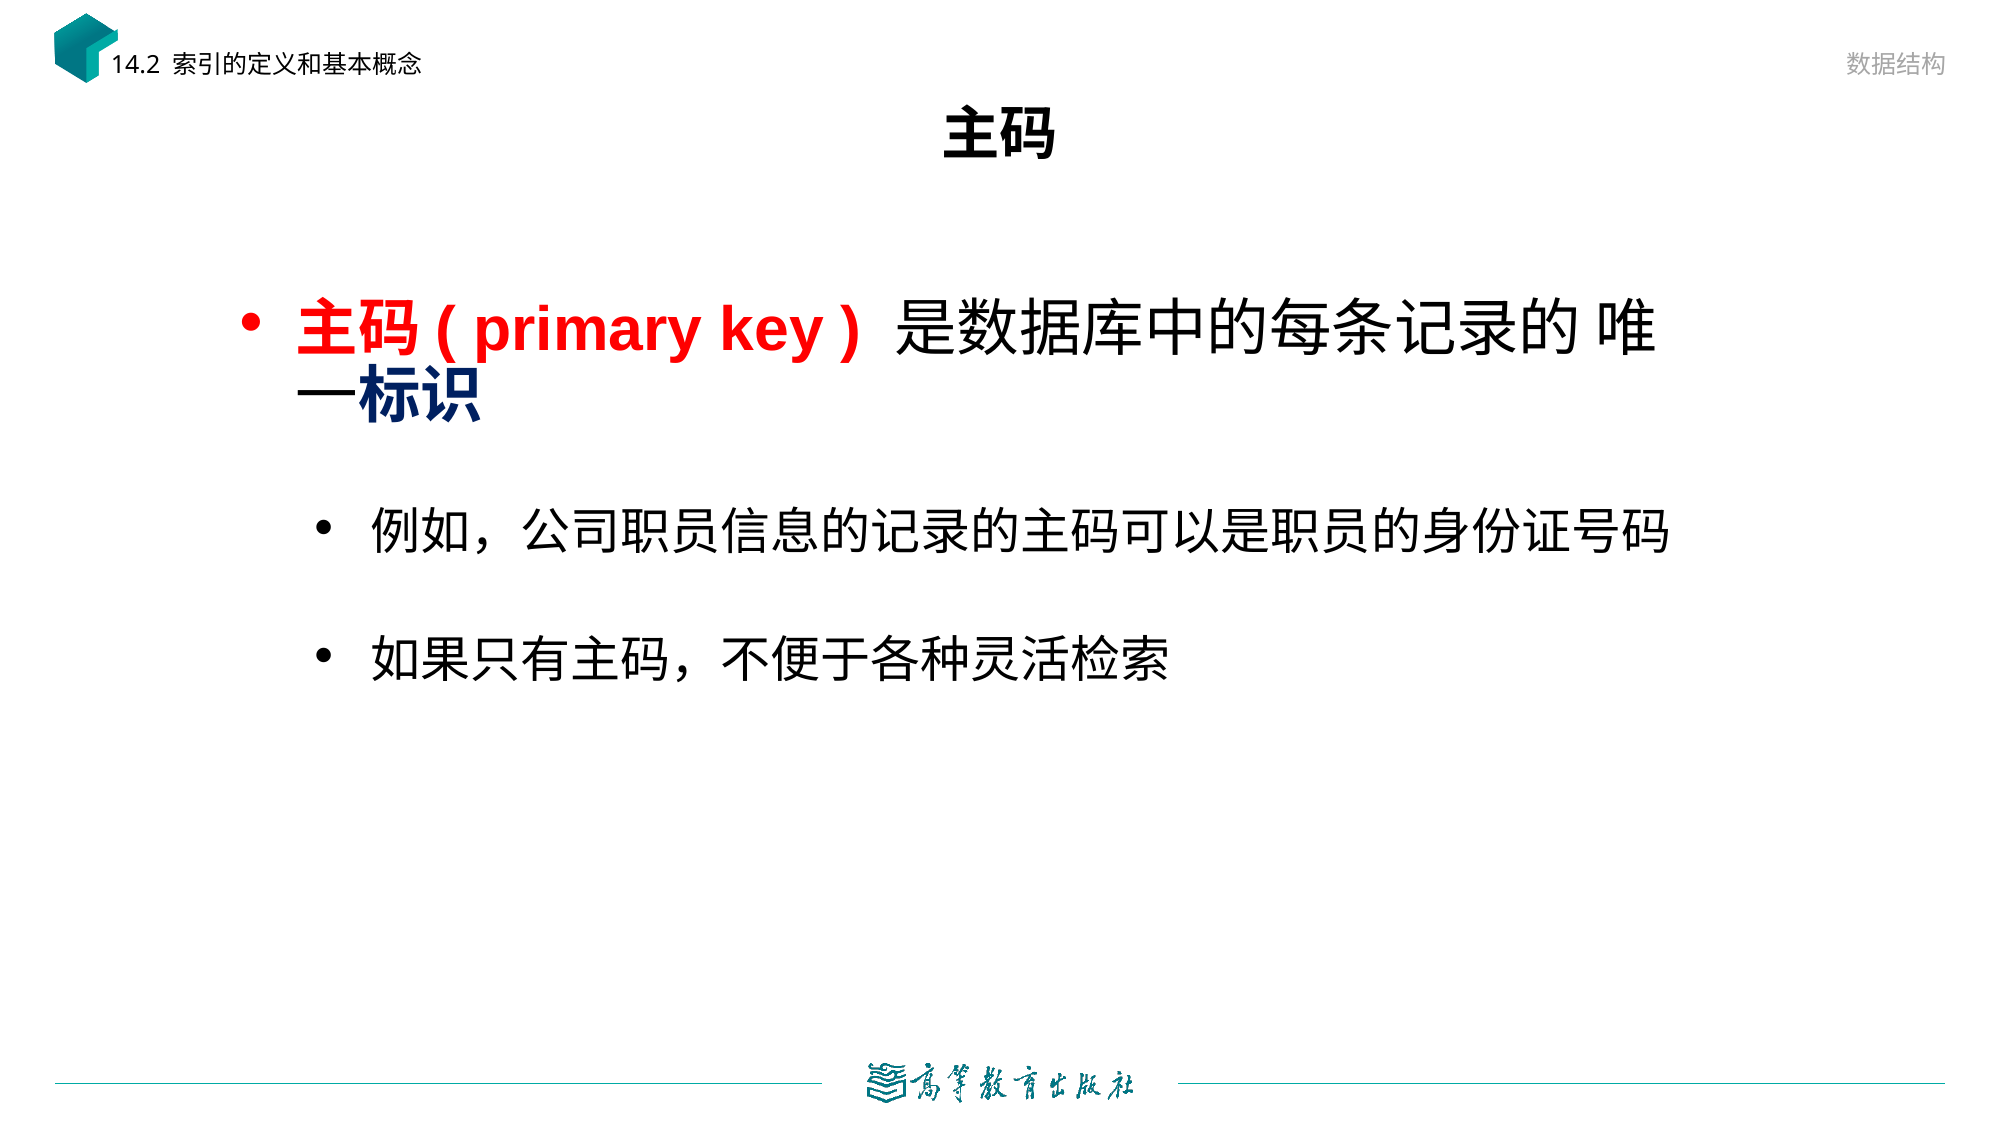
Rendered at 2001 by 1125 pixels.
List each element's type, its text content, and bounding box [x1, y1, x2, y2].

list 数据结构 [1115, 32, 1962, 86]
subtitle 14.2 索引的定义和基本概念 [95, 44, 894, 99]
title 主码 [137, 92, 1863, 178]
text_box 主码( primary key ) 是数据库中的每条记录的 唯一标识 例如，公司职员信息的记录的主码可以是职员的身份证号码 如果只有主码，不便于各种灵活检索 [224, 288, 1692, 906]
picture [867, 1063, 1133, 1103]
